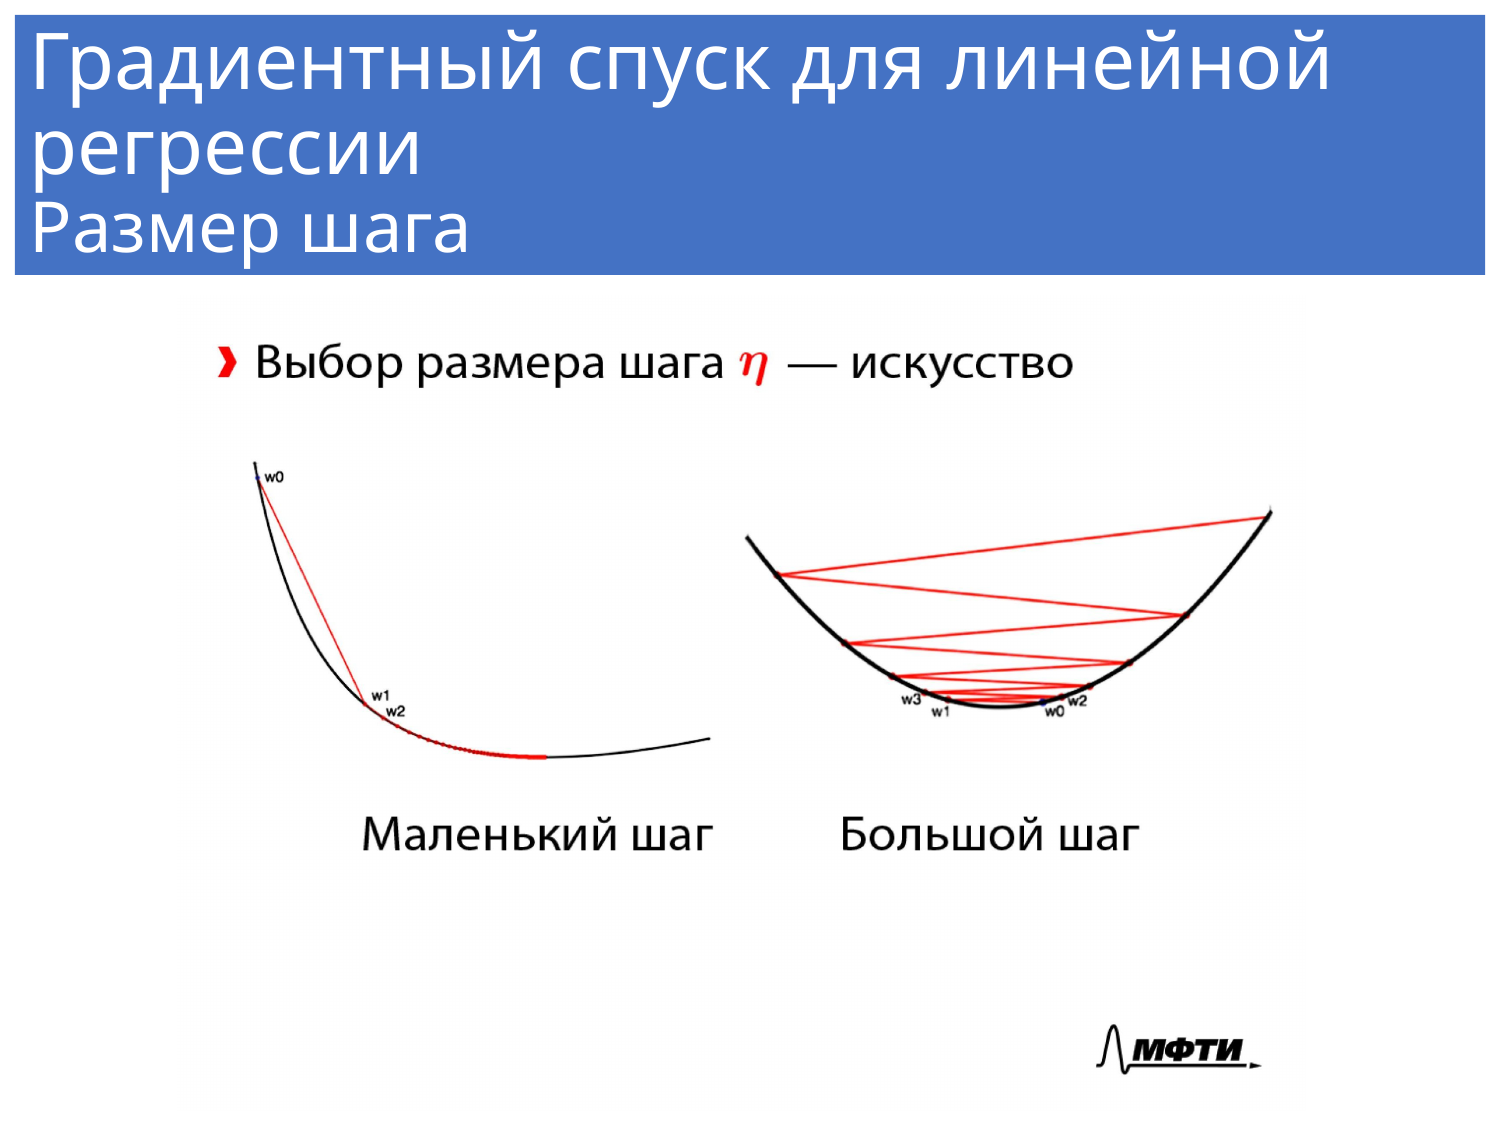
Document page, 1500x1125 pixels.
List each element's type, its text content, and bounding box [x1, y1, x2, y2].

title Градиентный спуск для линейной регрессии Размер шага [14, 14, 1486, 275]
picture [177, 295, 1306, 1111]
